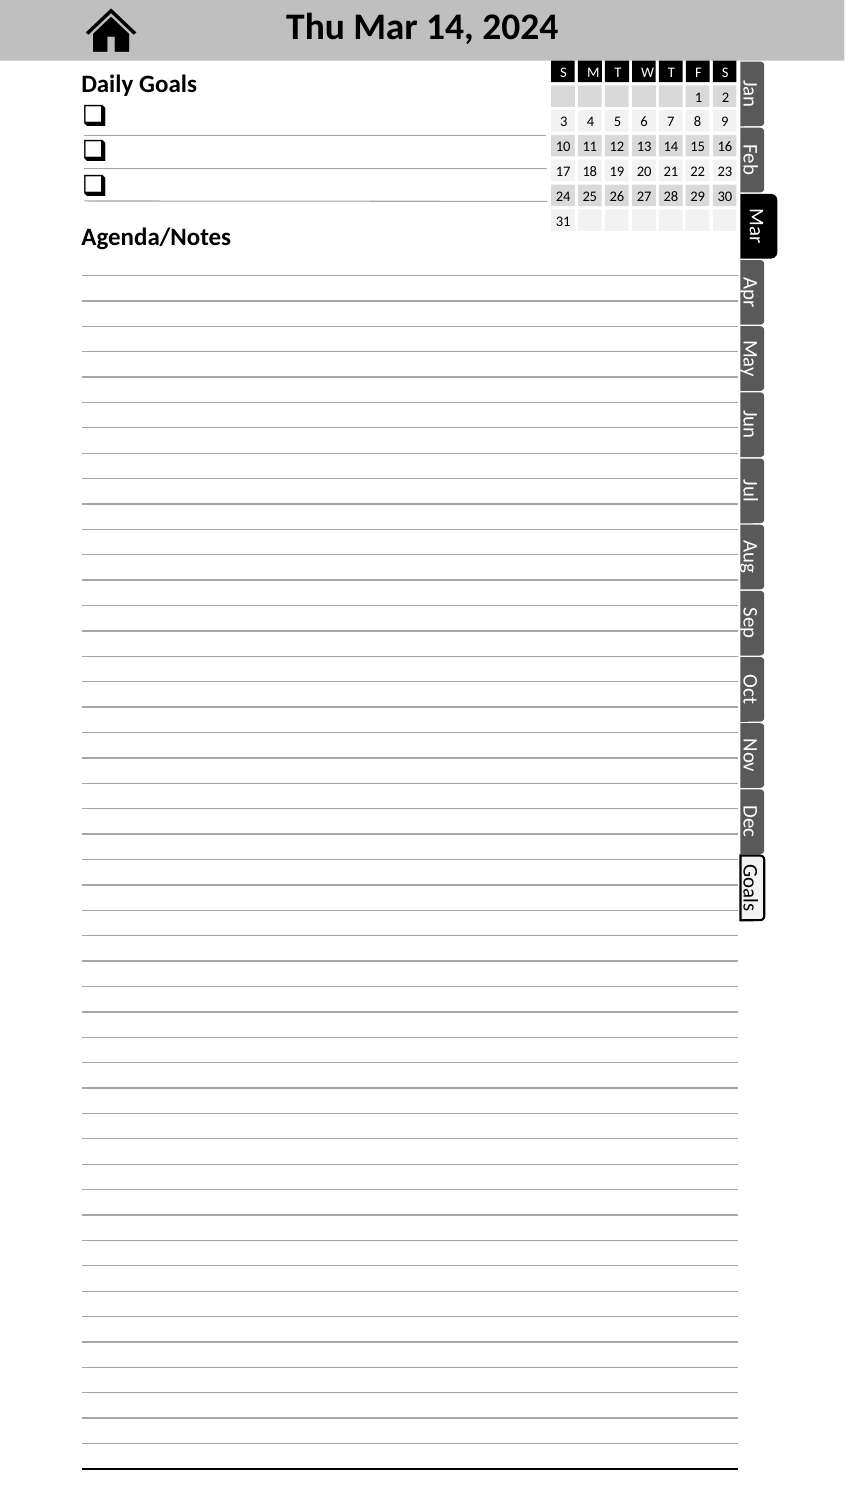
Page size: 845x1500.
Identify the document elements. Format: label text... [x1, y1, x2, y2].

list Thu Mar 14, 2024 [190, 0, 655, 61]
picture [82, 1, 140, 59]
